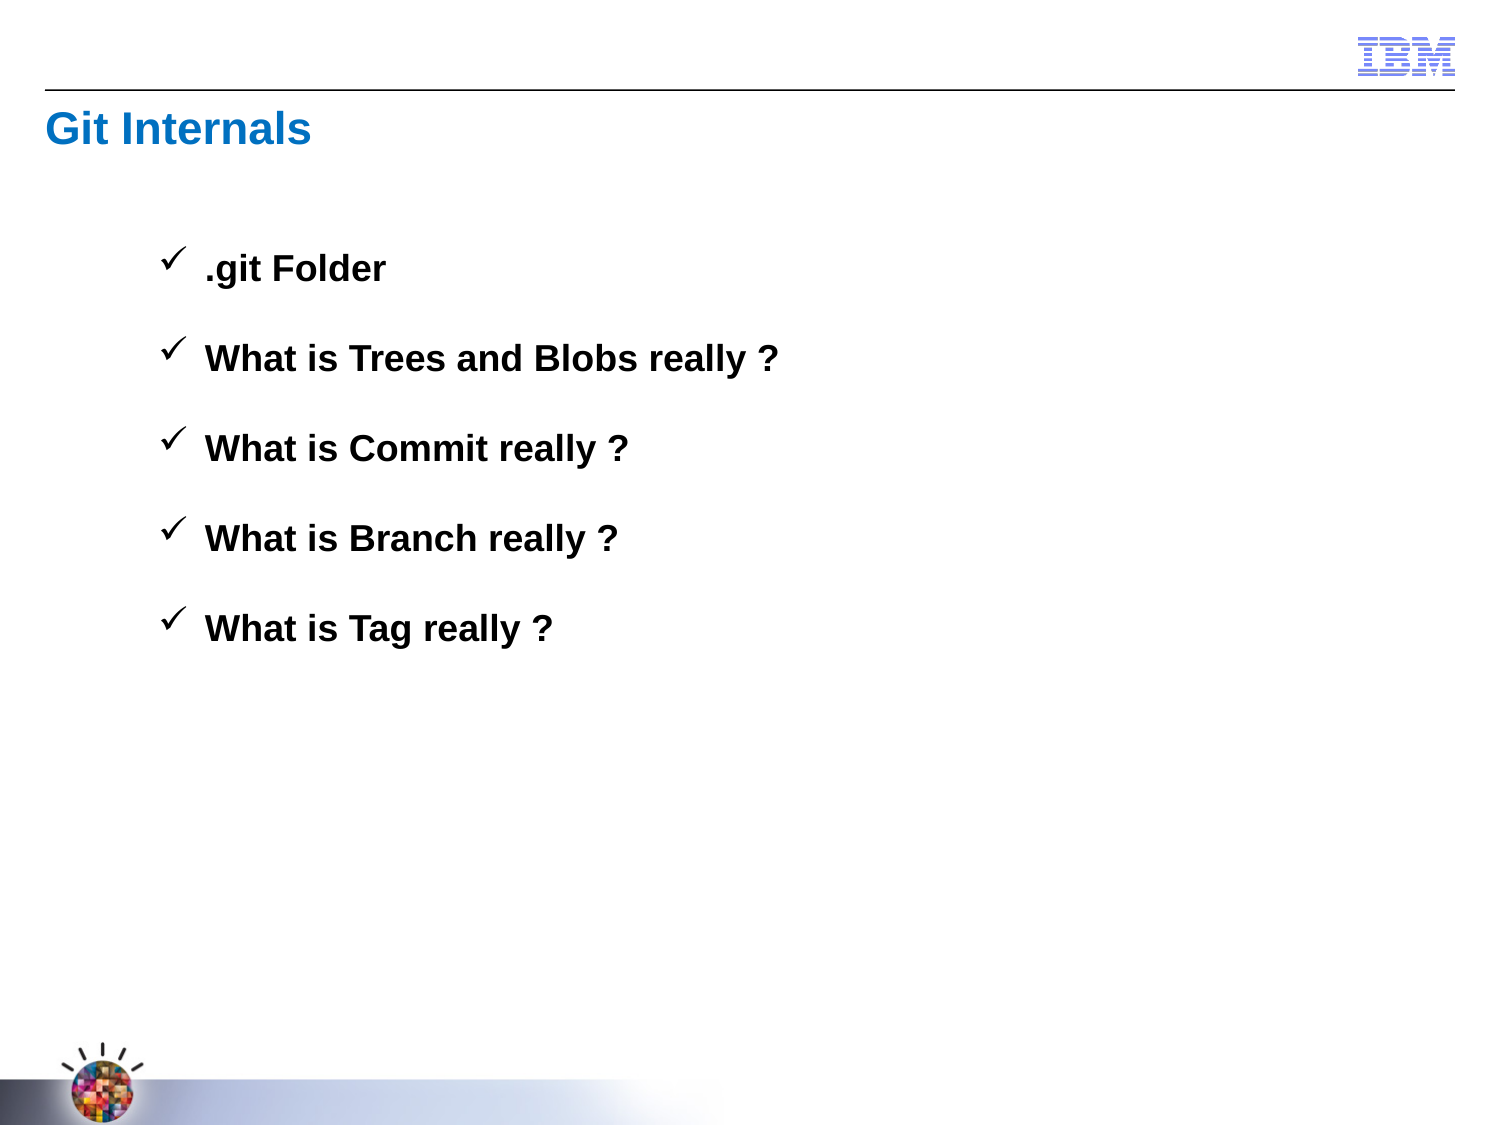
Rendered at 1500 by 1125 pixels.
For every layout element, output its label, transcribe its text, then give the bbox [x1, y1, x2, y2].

text_box .git Folder What is Trees and Blobs really ? What is Commit really ? What is Branch really ? What is Tag really ? [143, 236, 796, 656]
picture [1358, 37, 1455, 76]
picture [0, 1041, 724, 1125]
title Git Internals [29, 97, 1456, 160]
